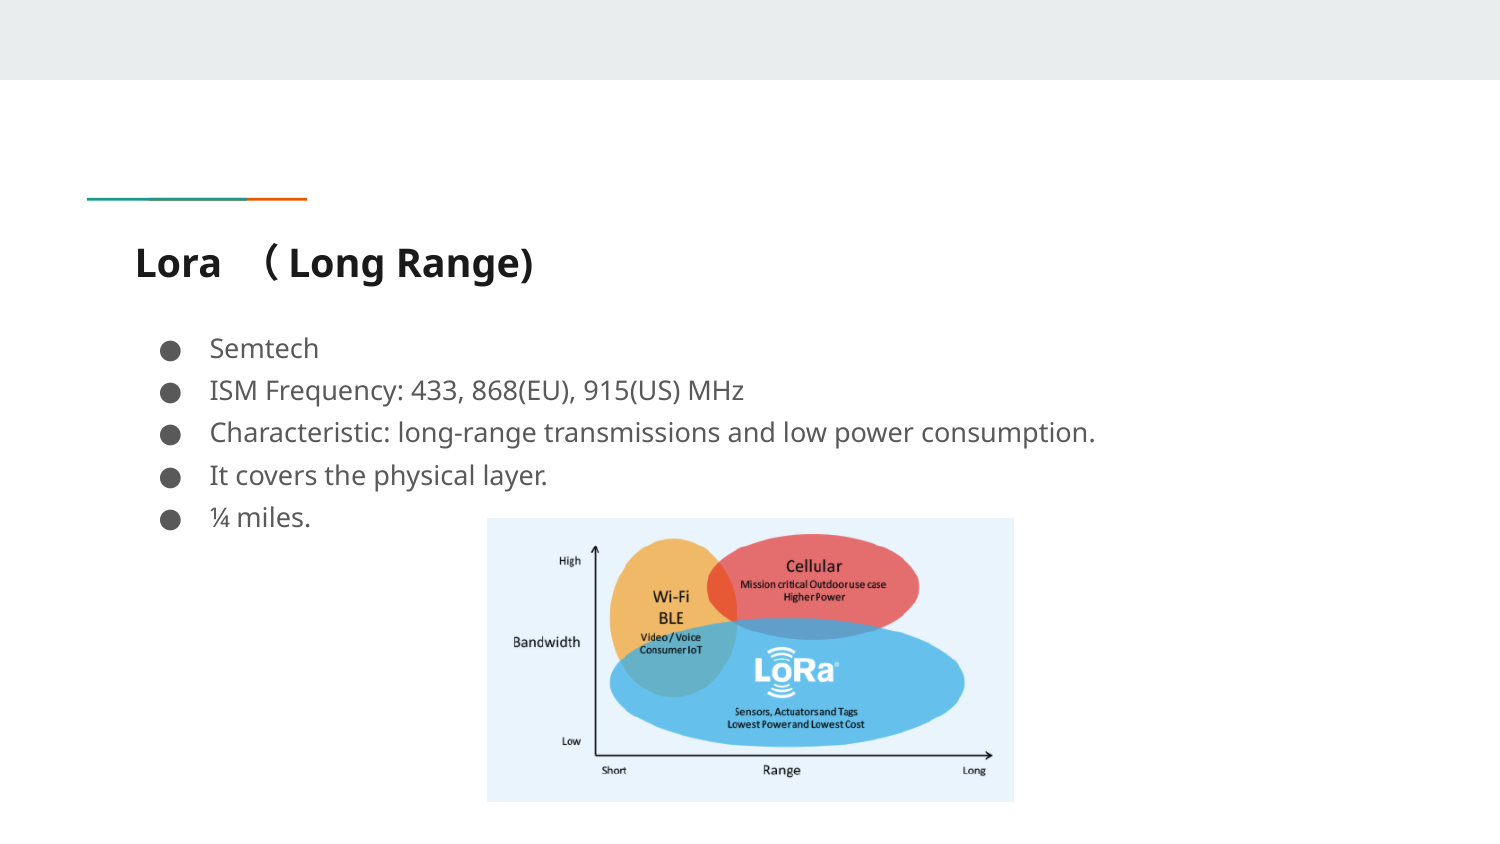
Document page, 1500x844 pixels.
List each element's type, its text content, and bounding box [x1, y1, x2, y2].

picture [486, 518, 1014, 803]
list Semtech ISM Frequency: 433, 868(EU), 915(US) MHz Characteristic: long-range transmissions and low power consumption. It covers the physical layer. ¼ miles. [119, 309, 1381, 681]
title Lora （Long Range) [119, 216, 1381, 305]
